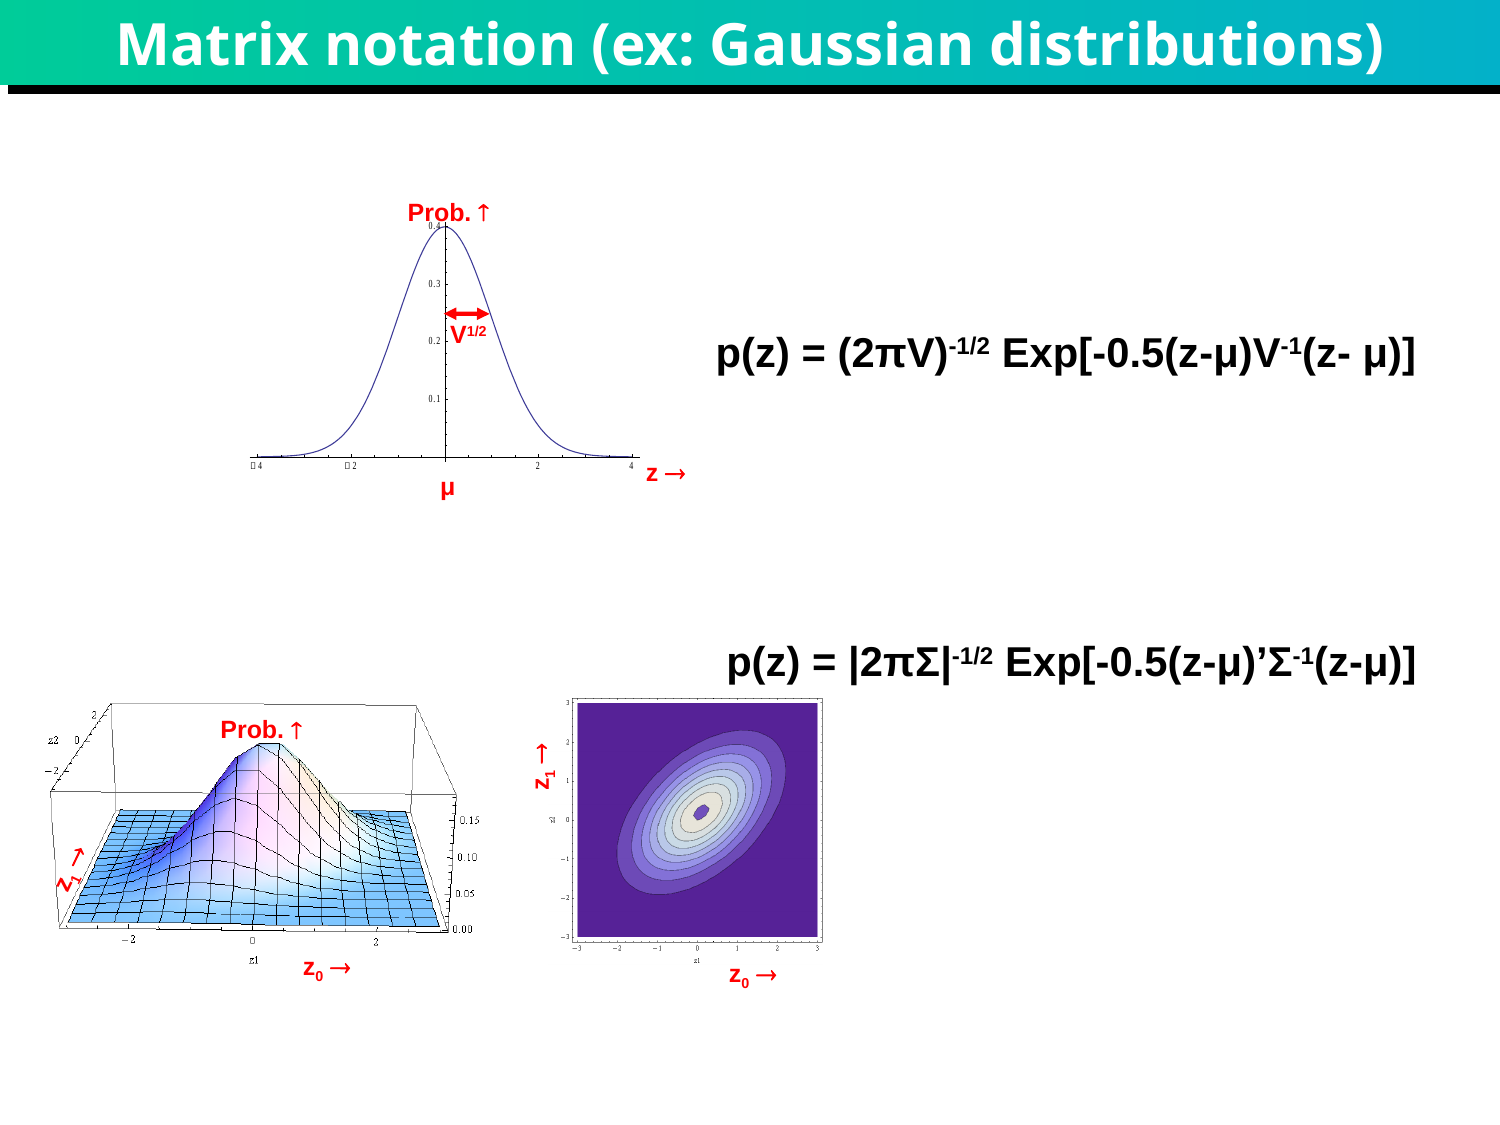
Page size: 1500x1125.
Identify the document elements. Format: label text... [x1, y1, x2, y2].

text_box p(z) = |2πΣ|-1/2 Exp[-0.5(z-μ)’Σ-1(z-μ)] [711, 627, 1488, 753]
title Matrix notation (ex: Gaussian distributions) [0, 0, 1500, 86]
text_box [44, 667, 853, 996]
text_box μ [403, 481, 492, 508]
text_box z  [631, 448, 712, 494]
text_box p(z) = (2πV)-1/2 Exp[-0.5(z-μ)V-1(z- μ)] [693, 318, 1441, 384]
text_box Prob.  [392, 188, 550, 218]
picture [249, 219, 642, 473]
